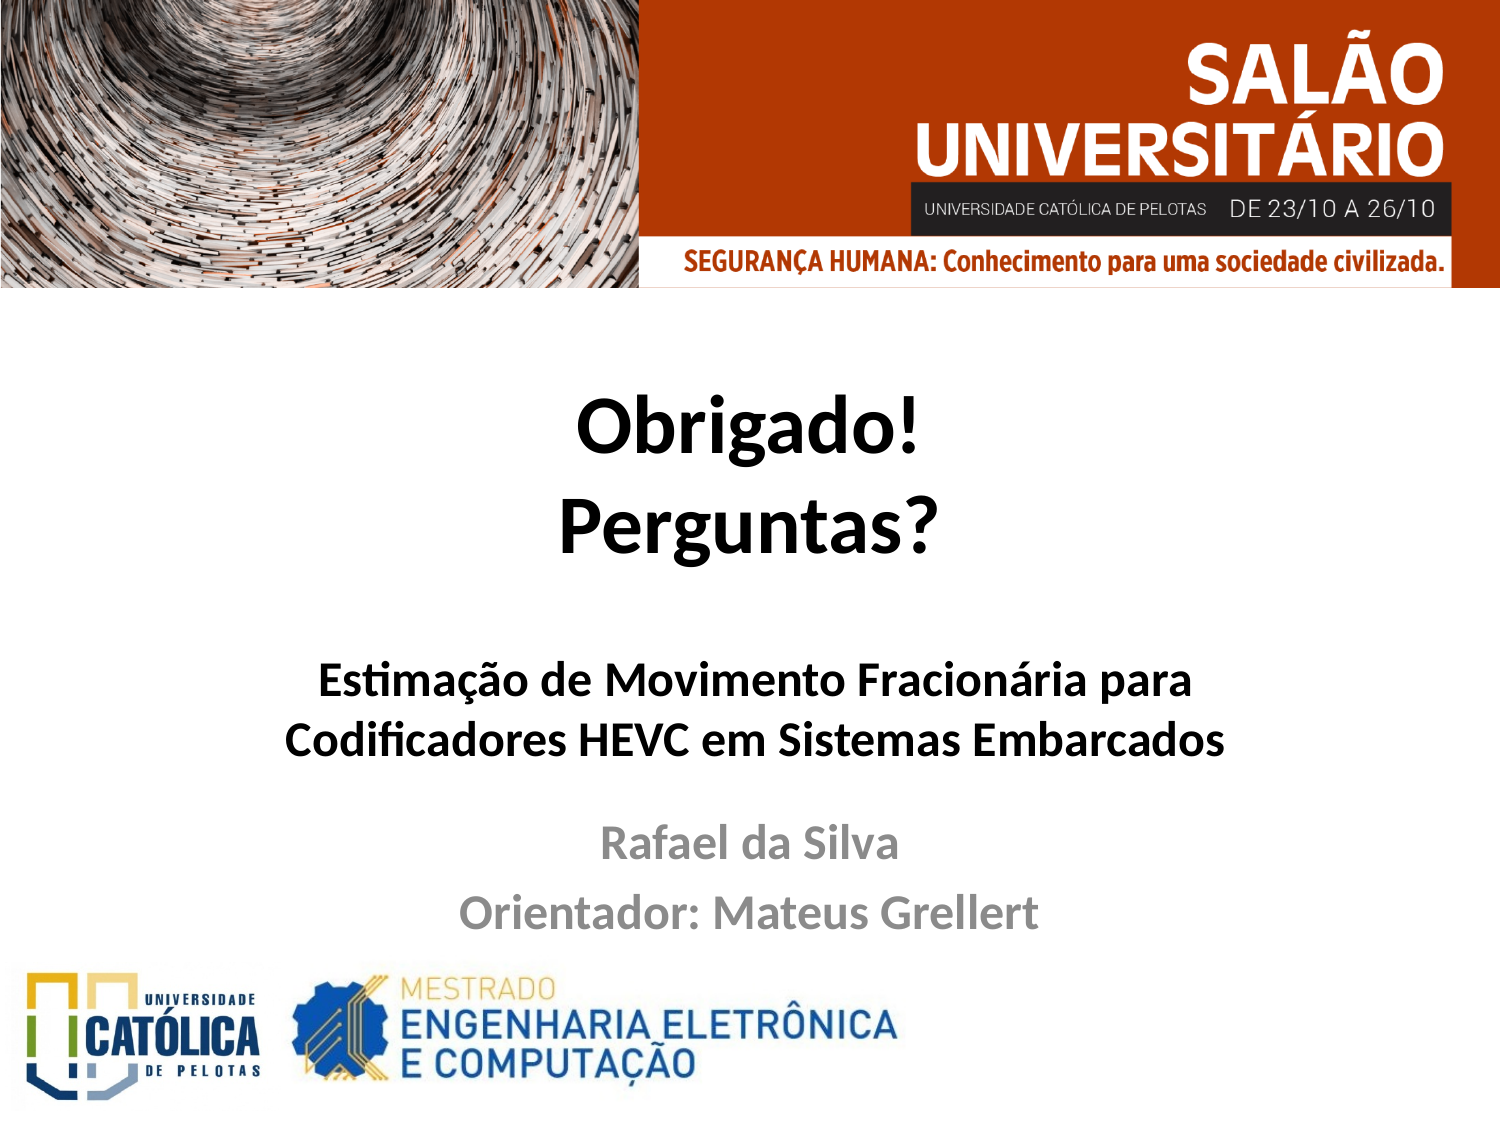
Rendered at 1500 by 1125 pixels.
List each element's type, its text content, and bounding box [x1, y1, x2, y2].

text_box Estimação de Movimento Fracionária para Codificadores HEVC em Sistemas Embarcados [159, 638, 1353, 774]
title Obrigado! Perguntas? [100, 349, 1400, 591]
subtitle Rafael da Silva Orientador: Mateus Grellert [225, 801, 1275, 979]
picture [0, 0, 1500, 288]
picture [5, 947, 909, 1125]
